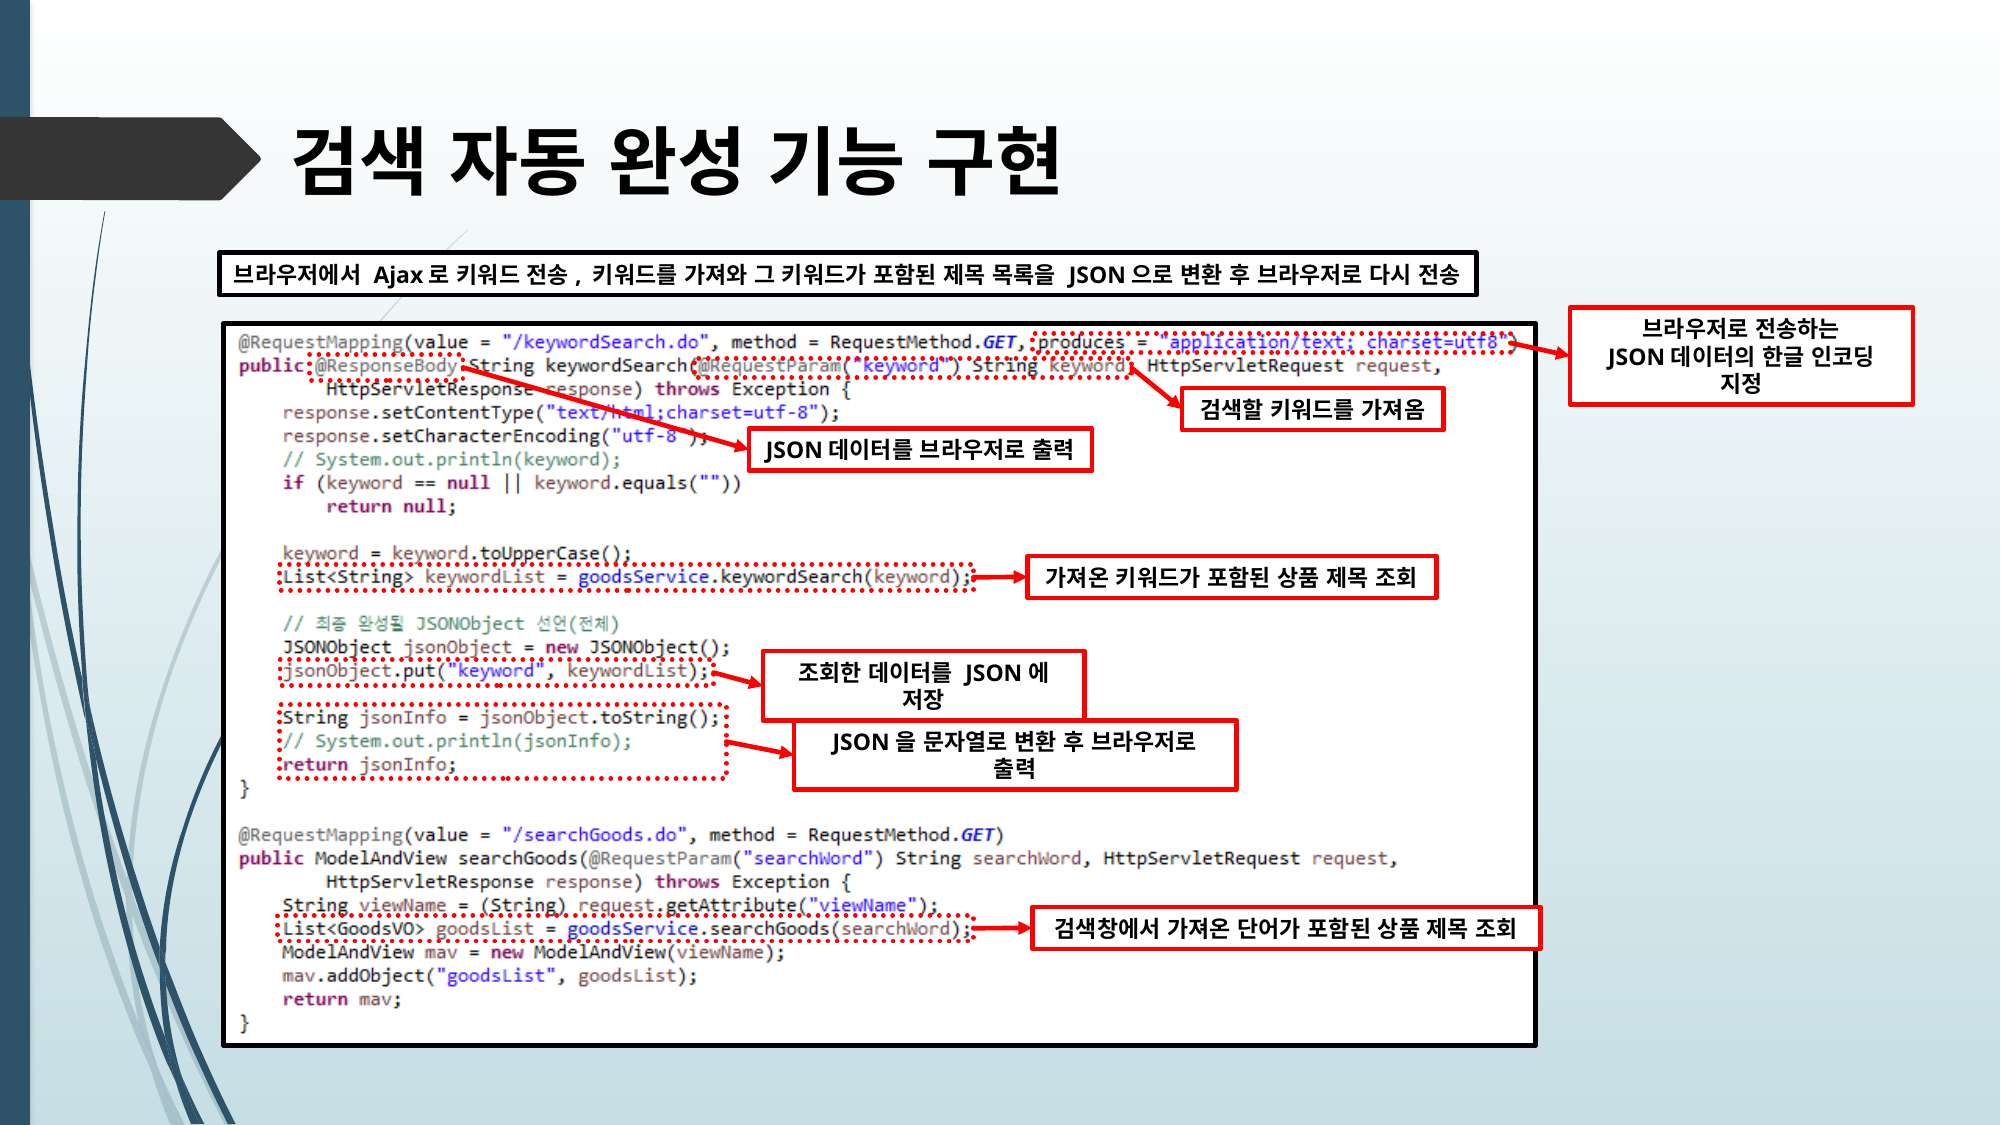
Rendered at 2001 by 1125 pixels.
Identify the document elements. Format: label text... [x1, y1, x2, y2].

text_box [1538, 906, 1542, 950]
picture [225, 325, 1534, 1044]
text_box 브라우저에서 Ajax로 키워드 전송, 키워드를 가져와 그 키워드가 포함된 제목 목록을 JSON으로 변환 후 브라우저로 다시 전송 [218, 252, 1478, 296]
text_box 검색 자동 완성 기능 구현 [276, 107, 1080, 212]
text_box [1131, 367, 1183, 410]
text_box 브라우저로 전송하는 JSON데이터의 한글 인코딩 지정 [1569, 306, 1914, 406]
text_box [462, 367, 750, 451]
